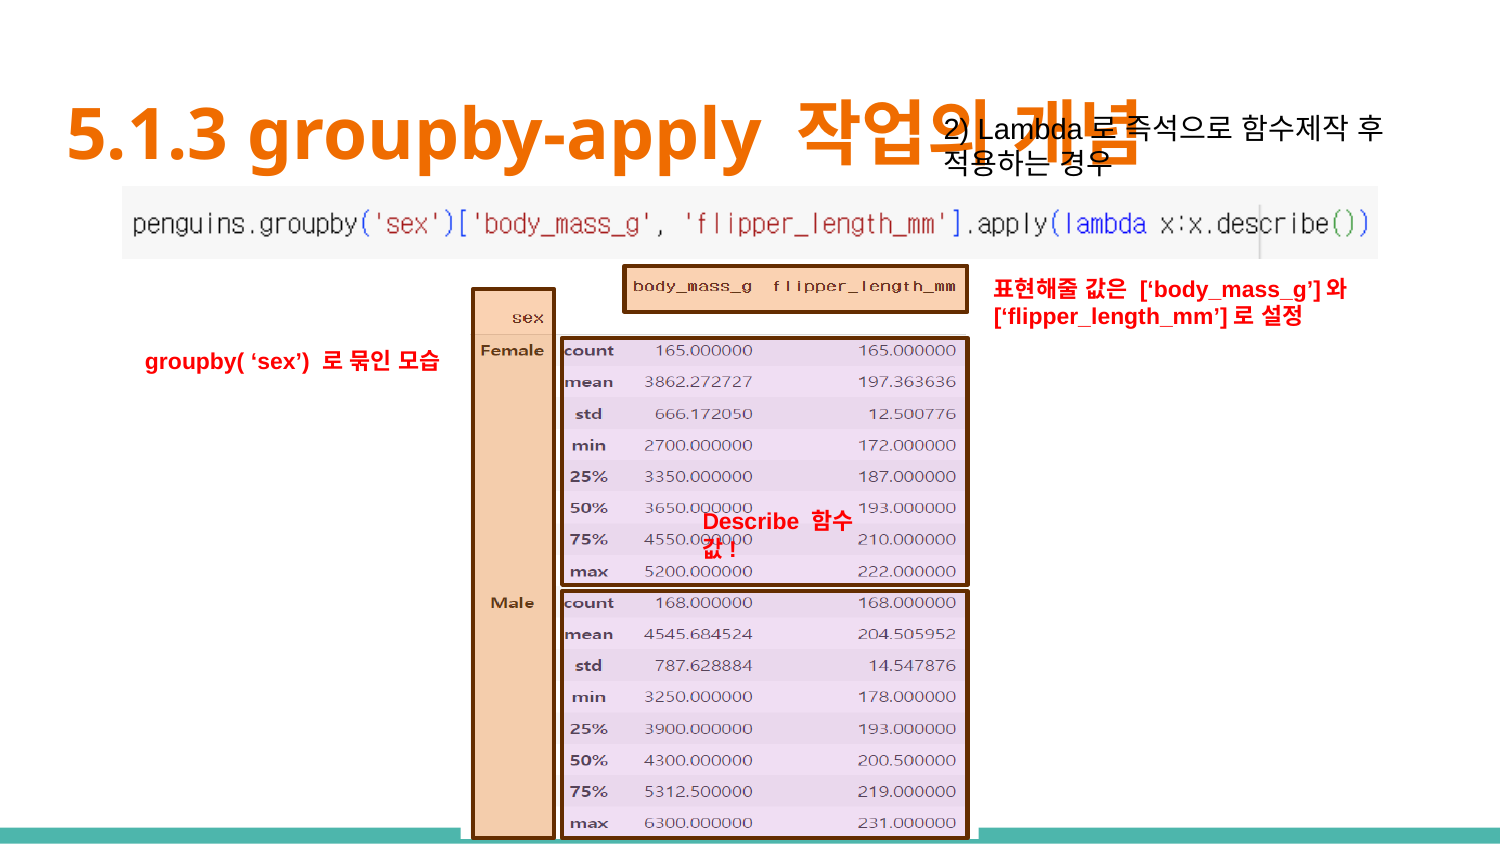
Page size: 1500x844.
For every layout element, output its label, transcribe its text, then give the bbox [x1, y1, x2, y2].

text_box groupby( ‘sex’) 로 묶인 모습 [130, 339, 455, 382]
text_box 2) Lambda로 즉석으로 함수제작 후 적용하는 경우 [928, 103, 1492, 189]
picture [122, 186, 1378, 260]
title 5.1.3 groupby-apply 작업의 개념 [51, 72, 1449, 189]
text_box 표현해줄 값은 [‘body_mass_g’]와 [‘flipper_length_mm’]로 설정 [978, 266, 1367, 337]
picture [460, 275, 979, 839]
text_box [624, 266, 968, 274]
